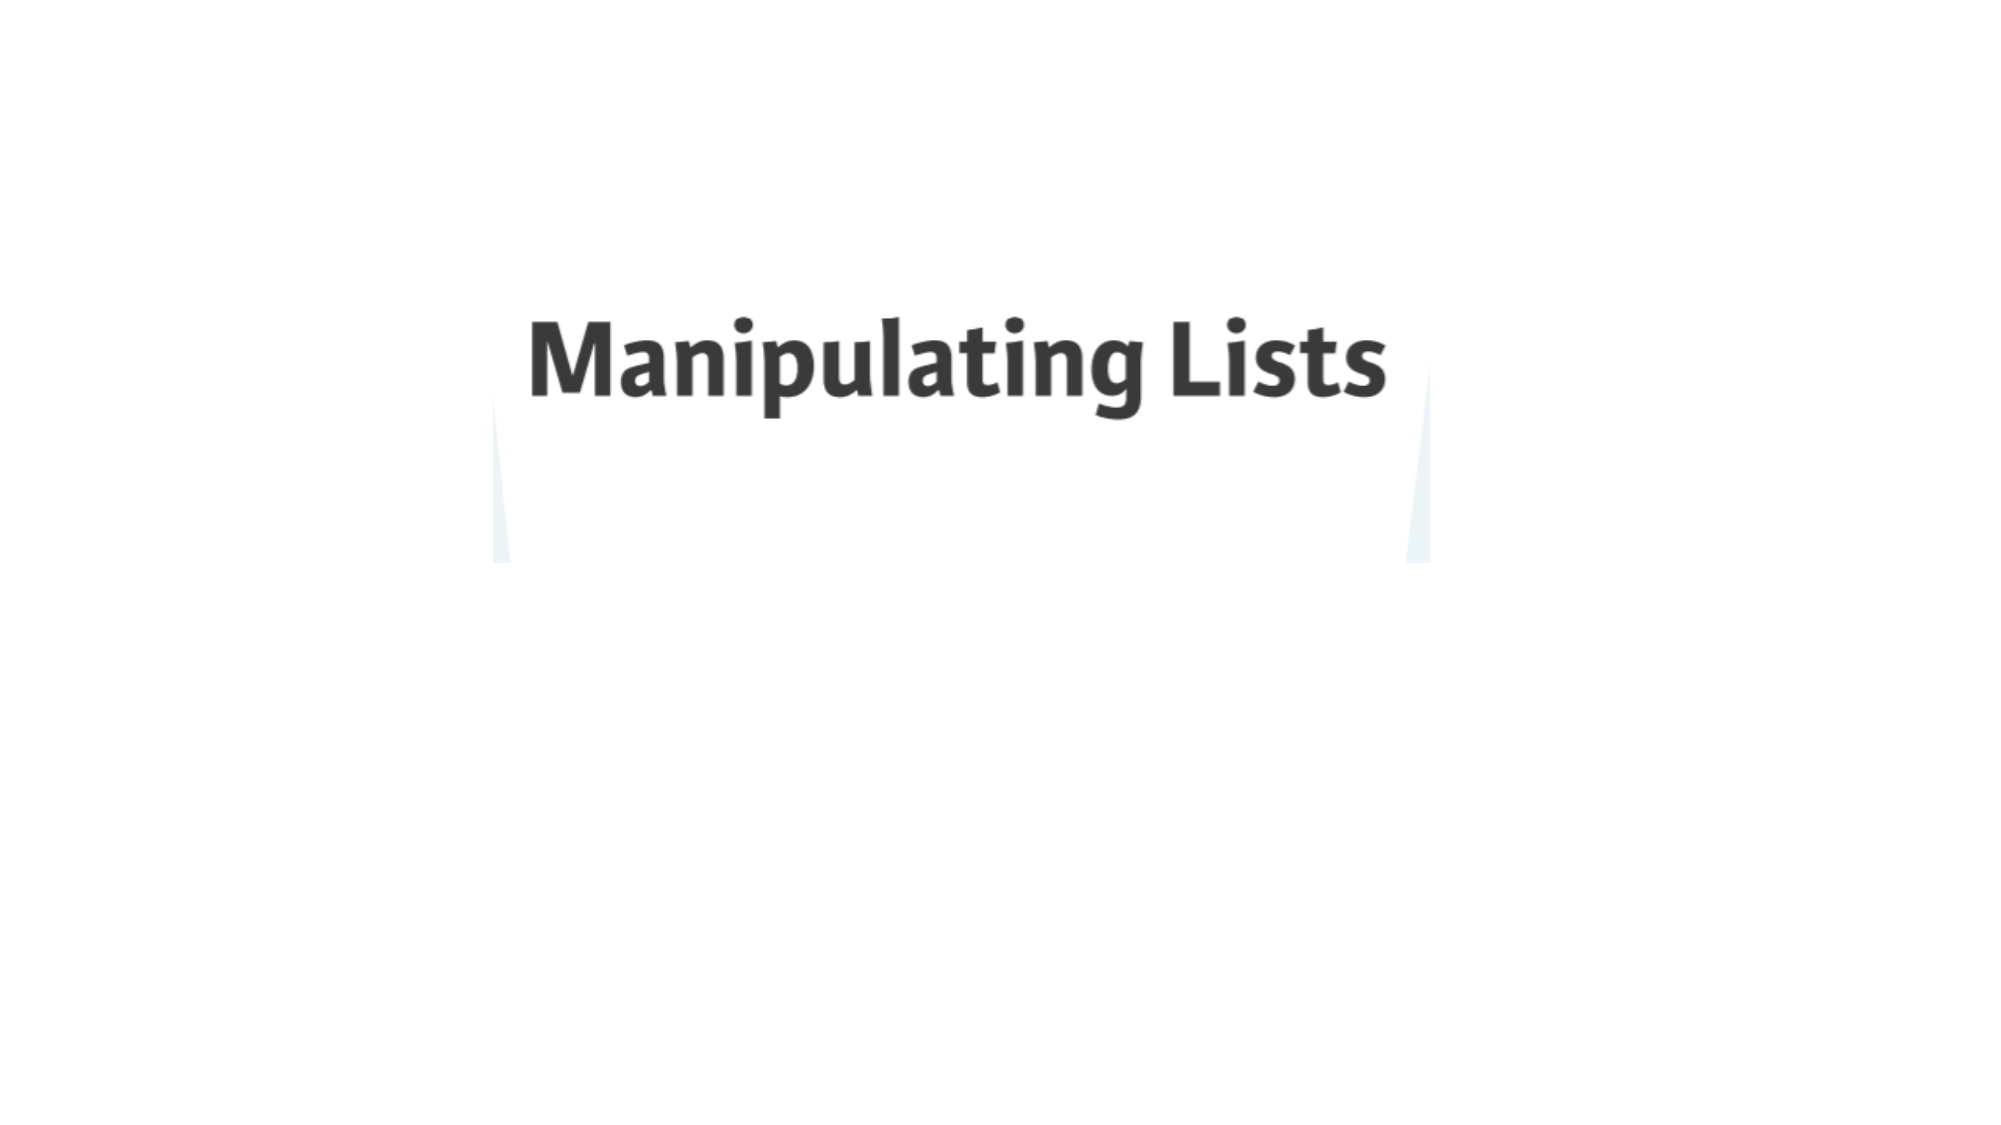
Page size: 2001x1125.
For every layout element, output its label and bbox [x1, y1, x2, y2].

picture [493, 173, 1430, 563]
